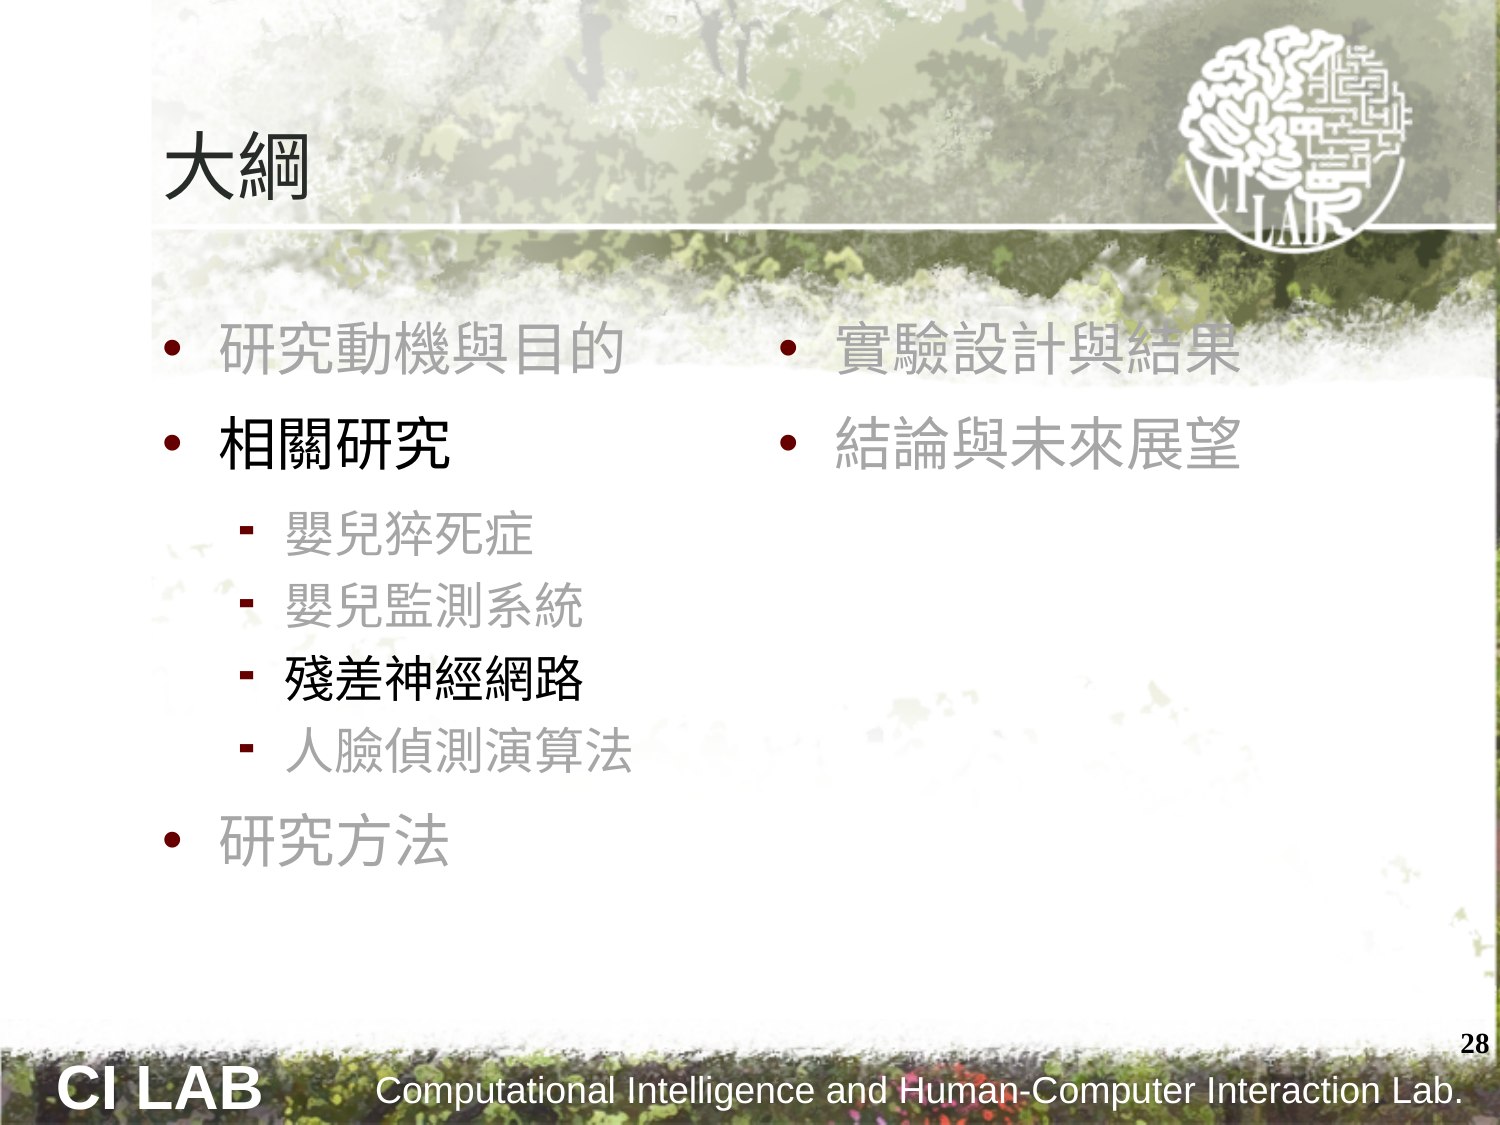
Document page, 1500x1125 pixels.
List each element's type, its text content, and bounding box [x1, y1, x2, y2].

text_box 研究動機與目的 相關研究 嬰兒猝死症 嬰兒監測系統 殘差神經網路 人臉偵測演算法 研究方法 實驗設計與結果 結論與未來展望 [147, 304, 1410, 961]
title 大綱 [147, 31, 1448, 219]
picture [0, 0, 1500, 1125]
slide_number 28 [1426, 985, 1500, 1067]
